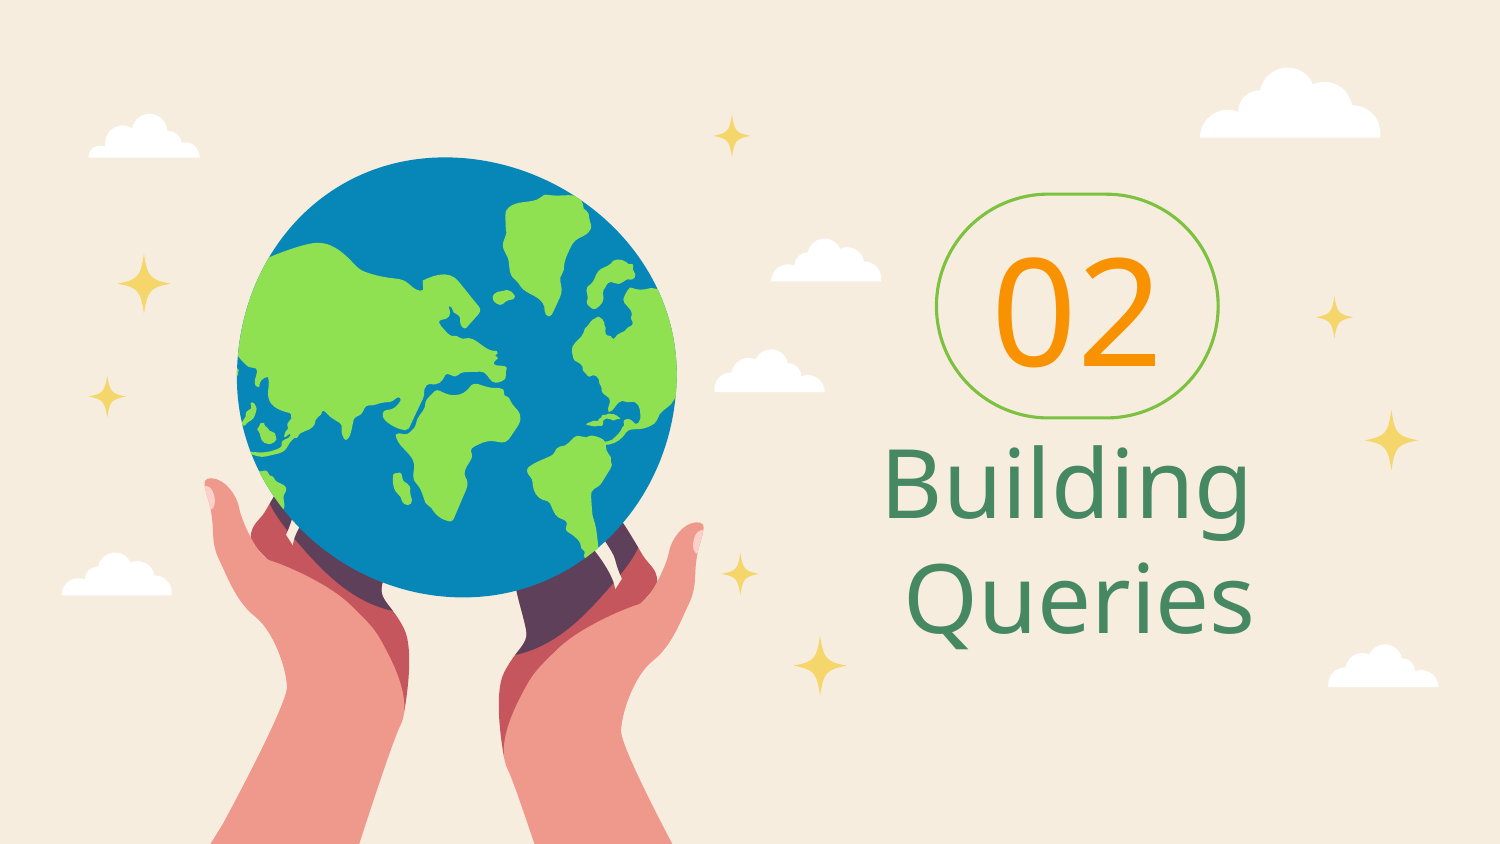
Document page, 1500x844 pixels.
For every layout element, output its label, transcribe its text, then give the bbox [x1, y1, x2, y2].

text_box [960, 376, 1194, 418]
text_box [88, 113, 200, 158]
text_box [713, 114, 751, 158]
text_box [117, 253, 171, 314]
title Building Queries [746, 442, 1414, 634]
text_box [721, 552, 848, 697]
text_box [203, 157, 705, 844]
text_box [771, 238, 882, 282]
text_box [1315, 295, 1354, 339]
text_box [714, 349, 825, 393]
text_box [1199, 67, 1381, 138]
text_box [960, 194, 1195, 237]
title 02 [839, 237, 1316, 376]
